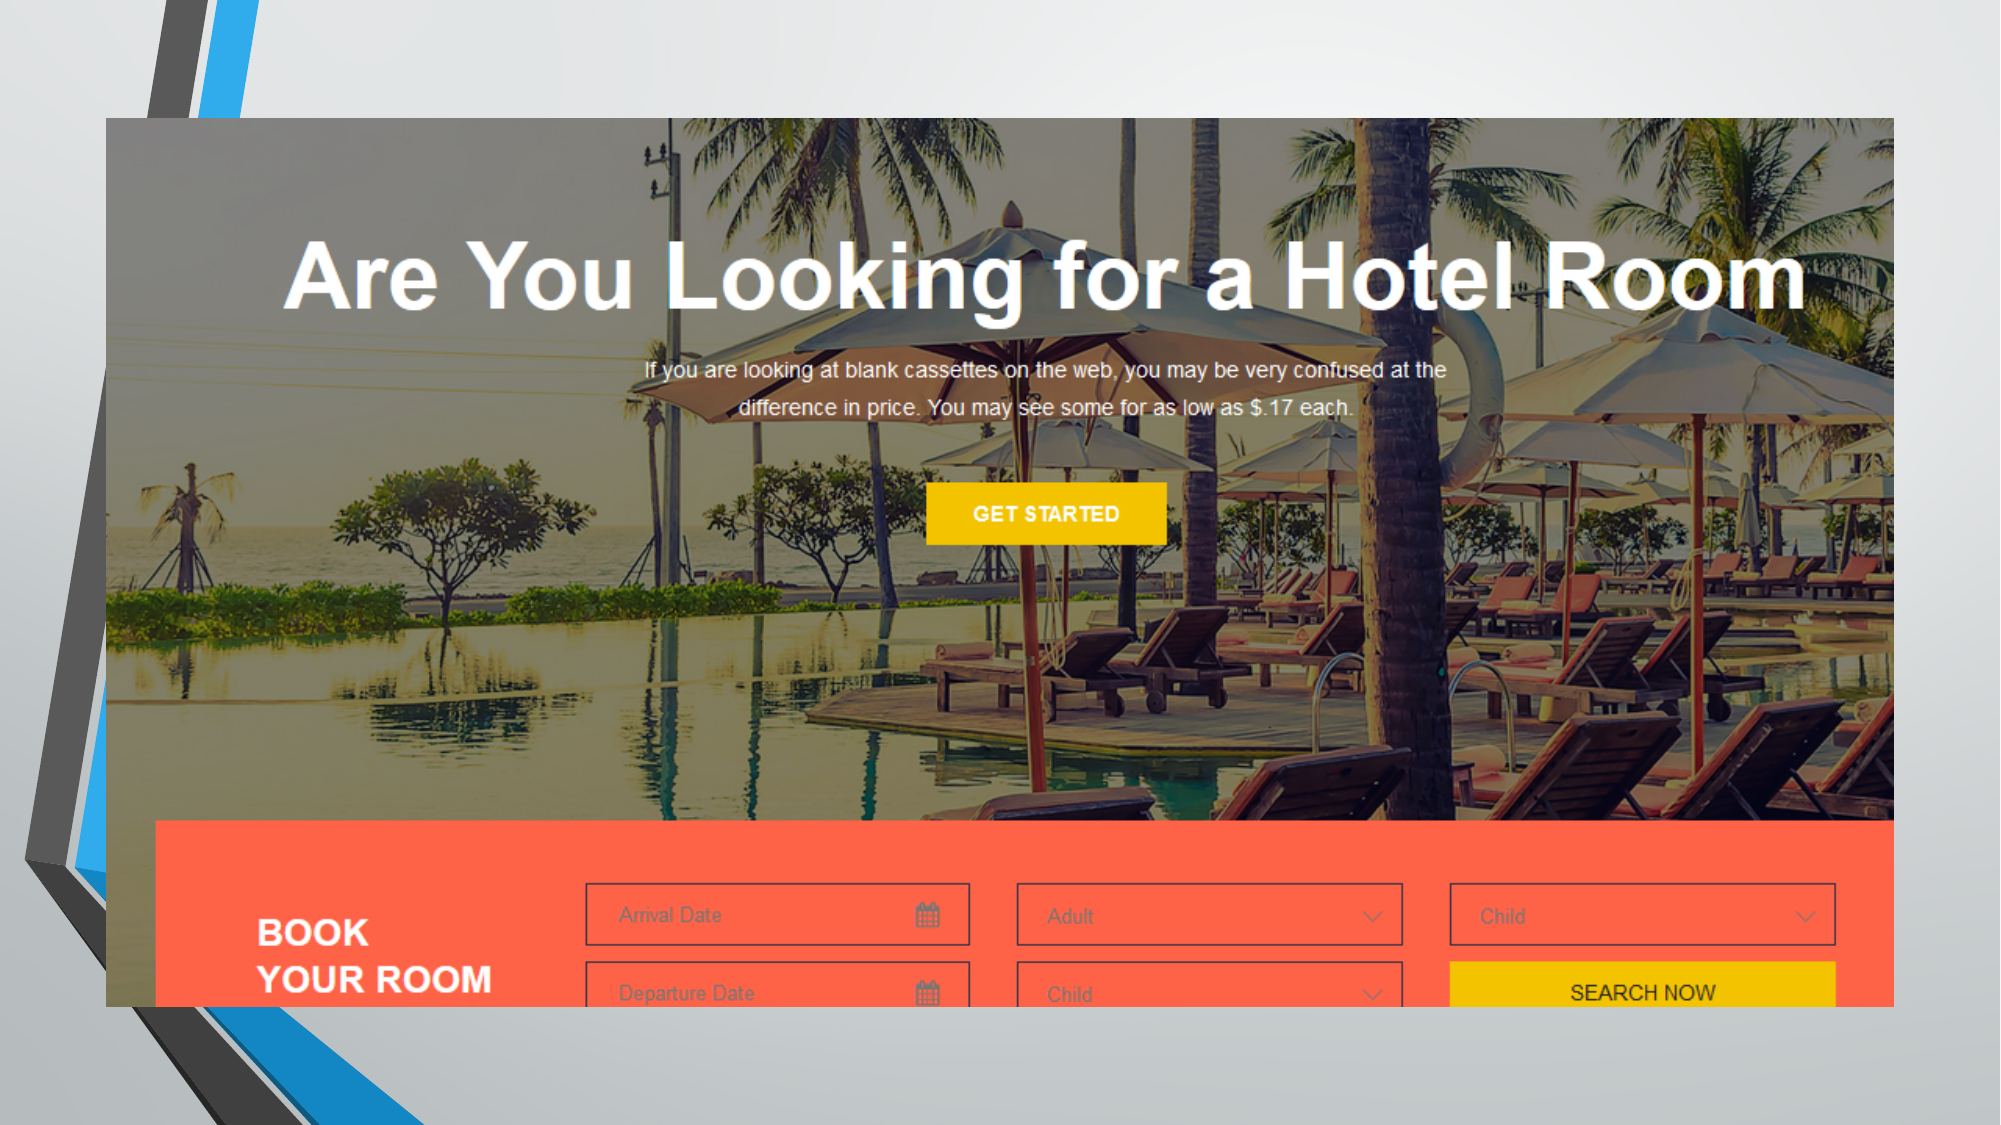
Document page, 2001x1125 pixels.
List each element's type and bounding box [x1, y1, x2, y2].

picture [105, 118, 1895, 1007]
